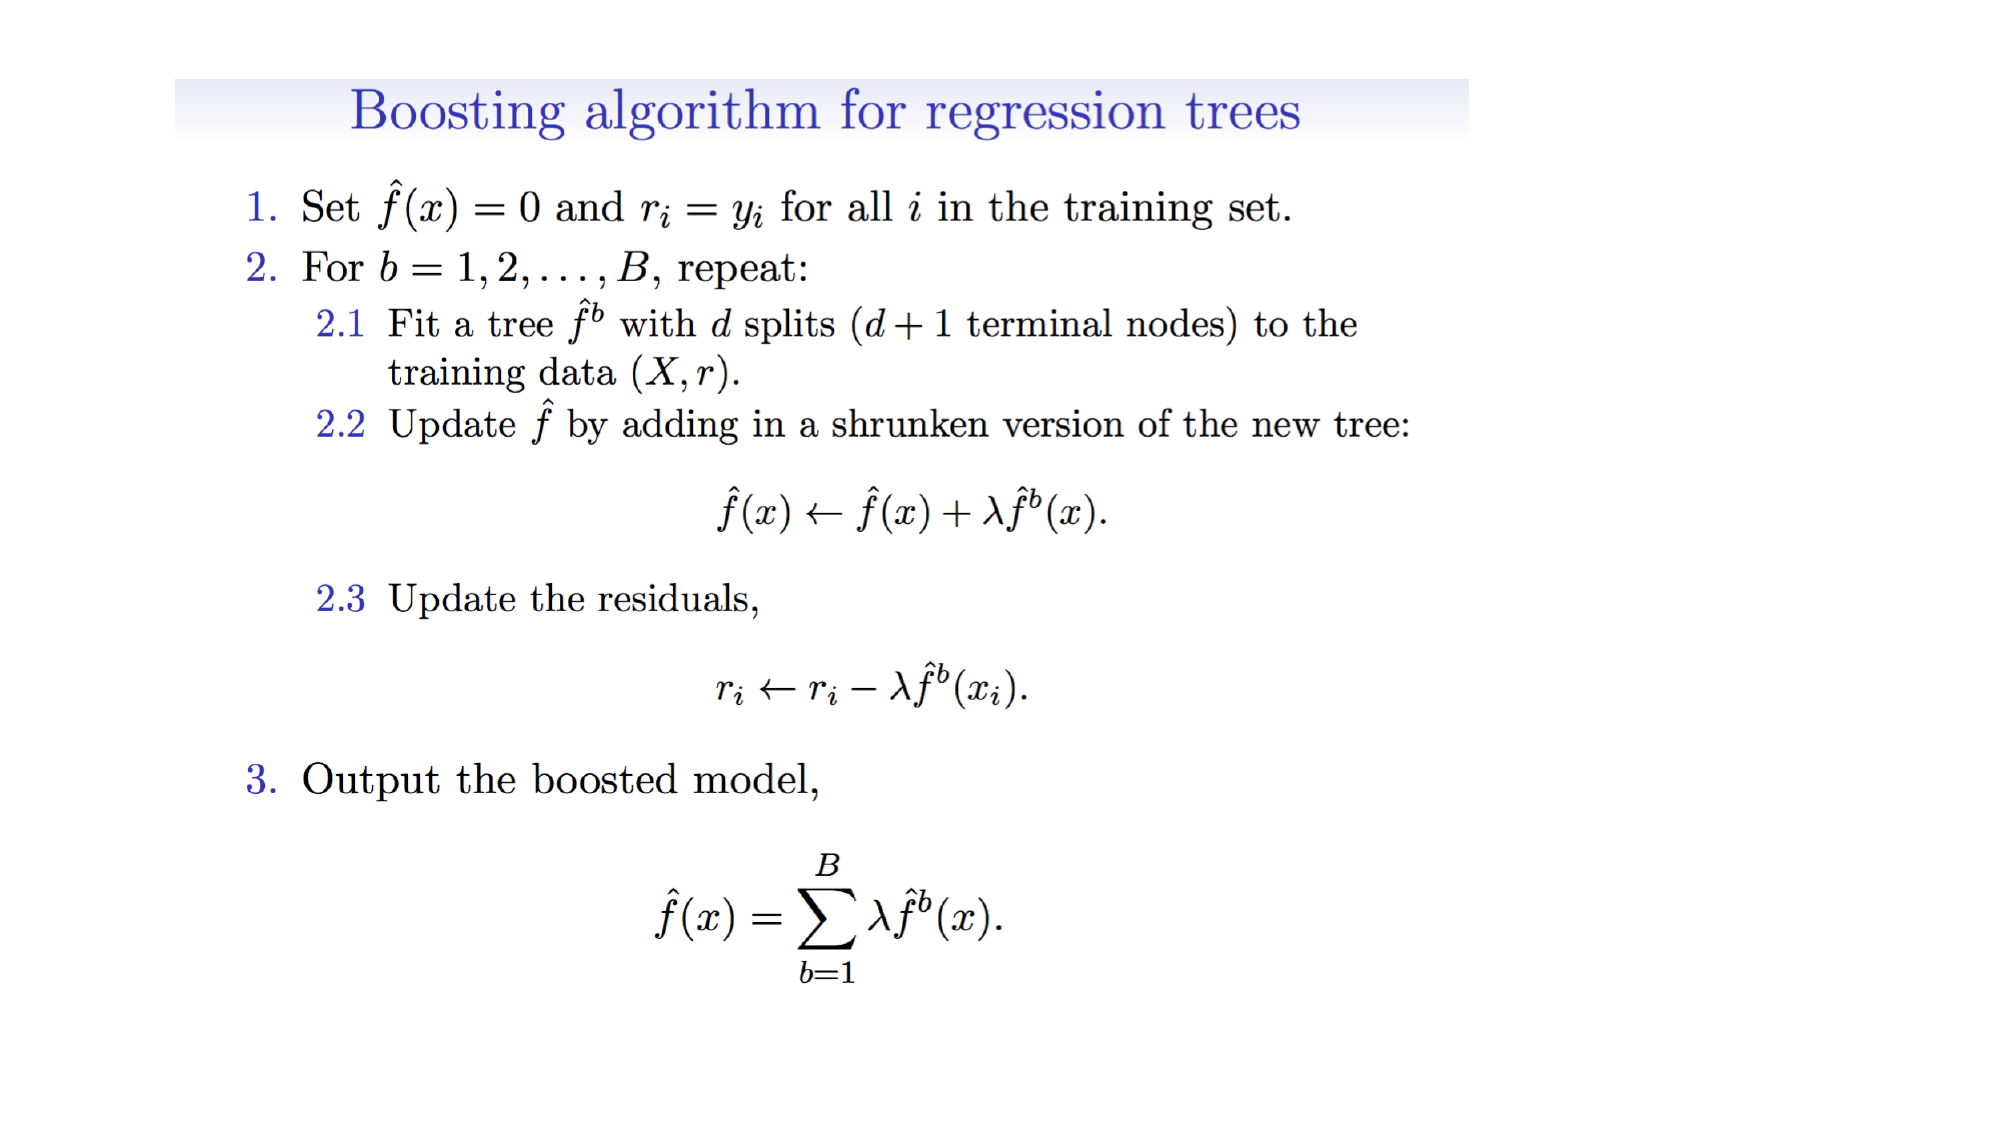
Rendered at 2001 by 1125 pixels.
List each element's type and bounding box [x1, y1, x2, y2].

list [175, 79, 1469, 1010]
